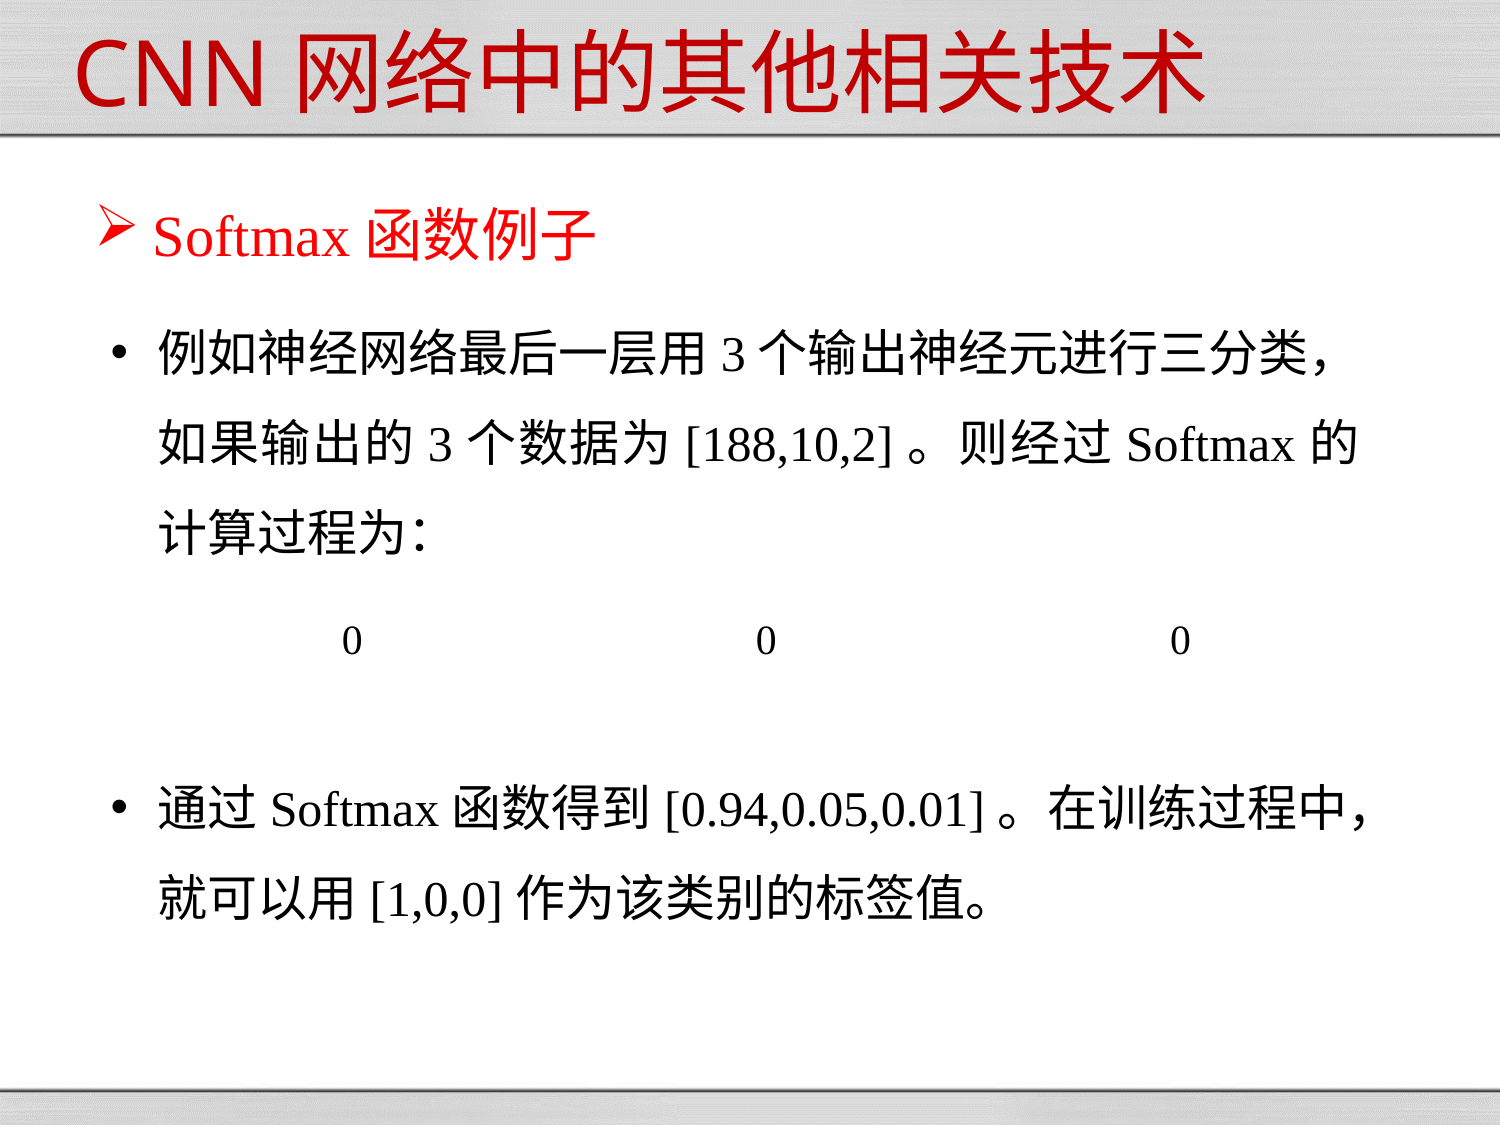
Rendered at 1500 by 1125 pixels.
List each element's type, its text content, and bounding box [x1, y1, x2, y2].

picture [0, 0, 1500, 1125]
text_box Softmax函数例子 [79, 169, 830, 276]
text_box CNN网络中的其他相关技术 [57, 19, 1408, 128]
text_box 通过Softmax函数得到[0.94,0.05,0.01]。在训练过程中，就可以用[1,0,0]作为该类别的标签值。 [95, 738, 1363, 934]
text_box 例如神经网络最后一层用3个输出神经元进行三分类，如果输出的3个数据为[188,10,2]。则经过Softmax的计算过程为： [95, 283, 1374, 569]
